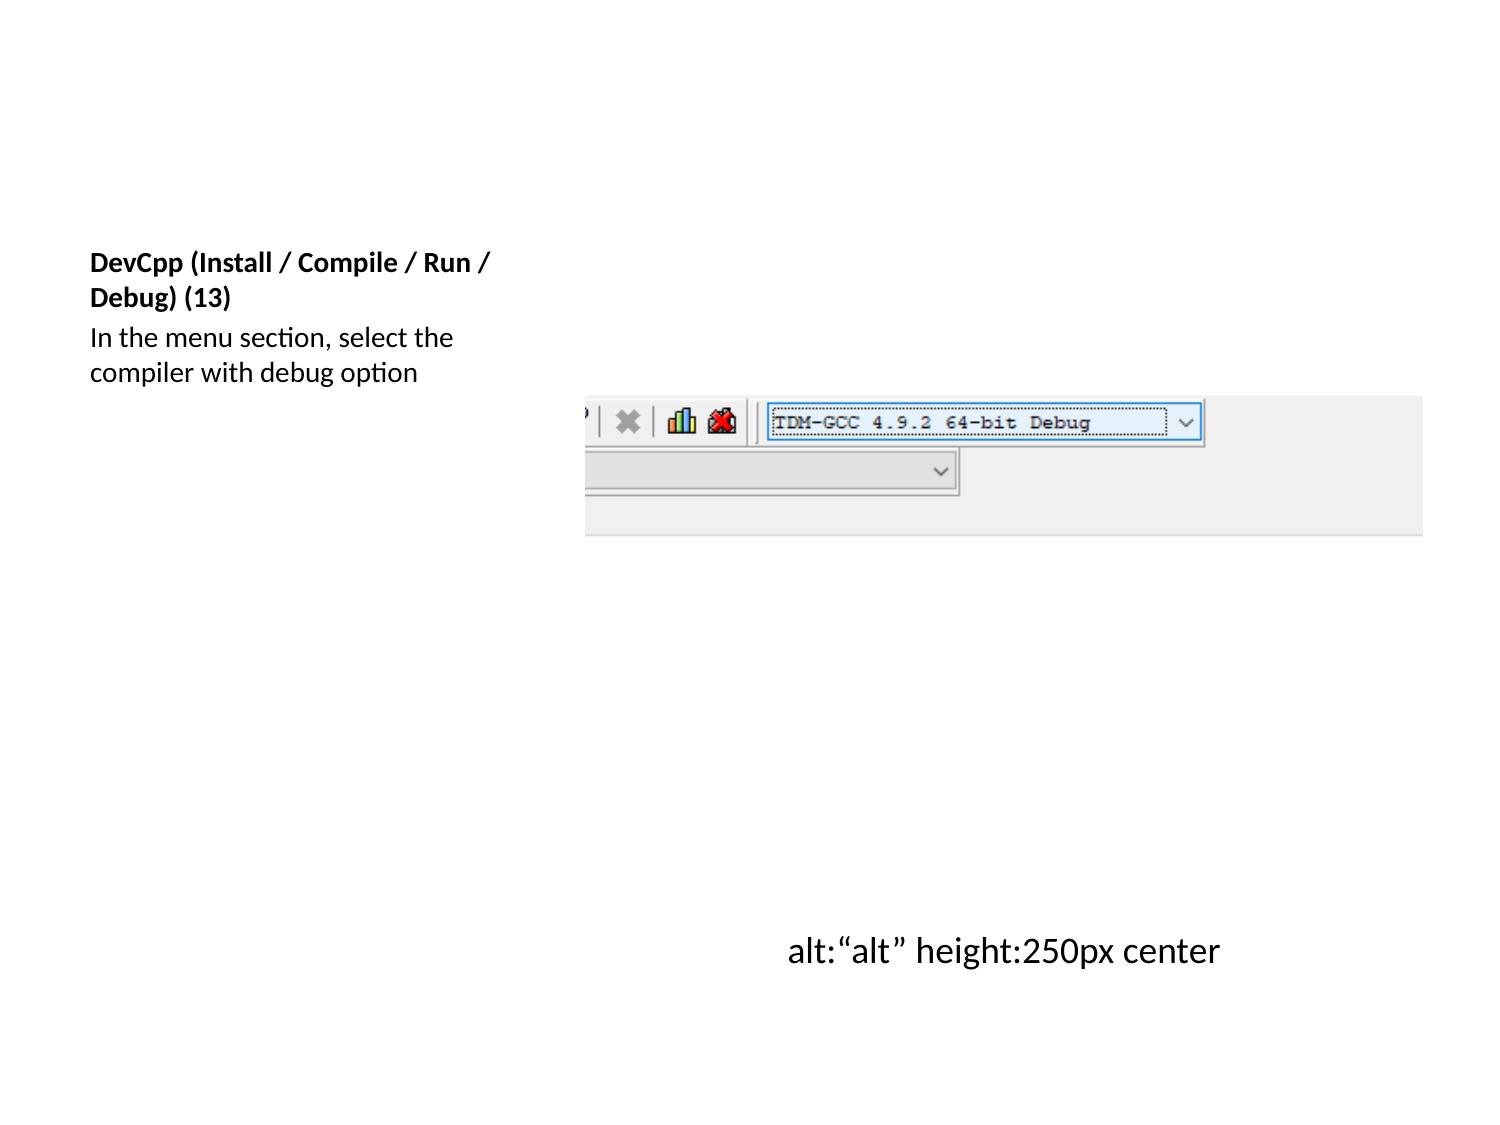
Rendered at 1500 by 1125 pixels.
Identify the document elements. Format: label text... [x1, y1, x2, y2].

picture [585, 347, 1424, 615]
text_box alt:“alt” height:250px center [585, 918, 1423, 1003]
list DevCpp (Install / Compile / Run / Debug) (13) In the menu section, select the compiler with debug option [75, 235, 569, 1005]
